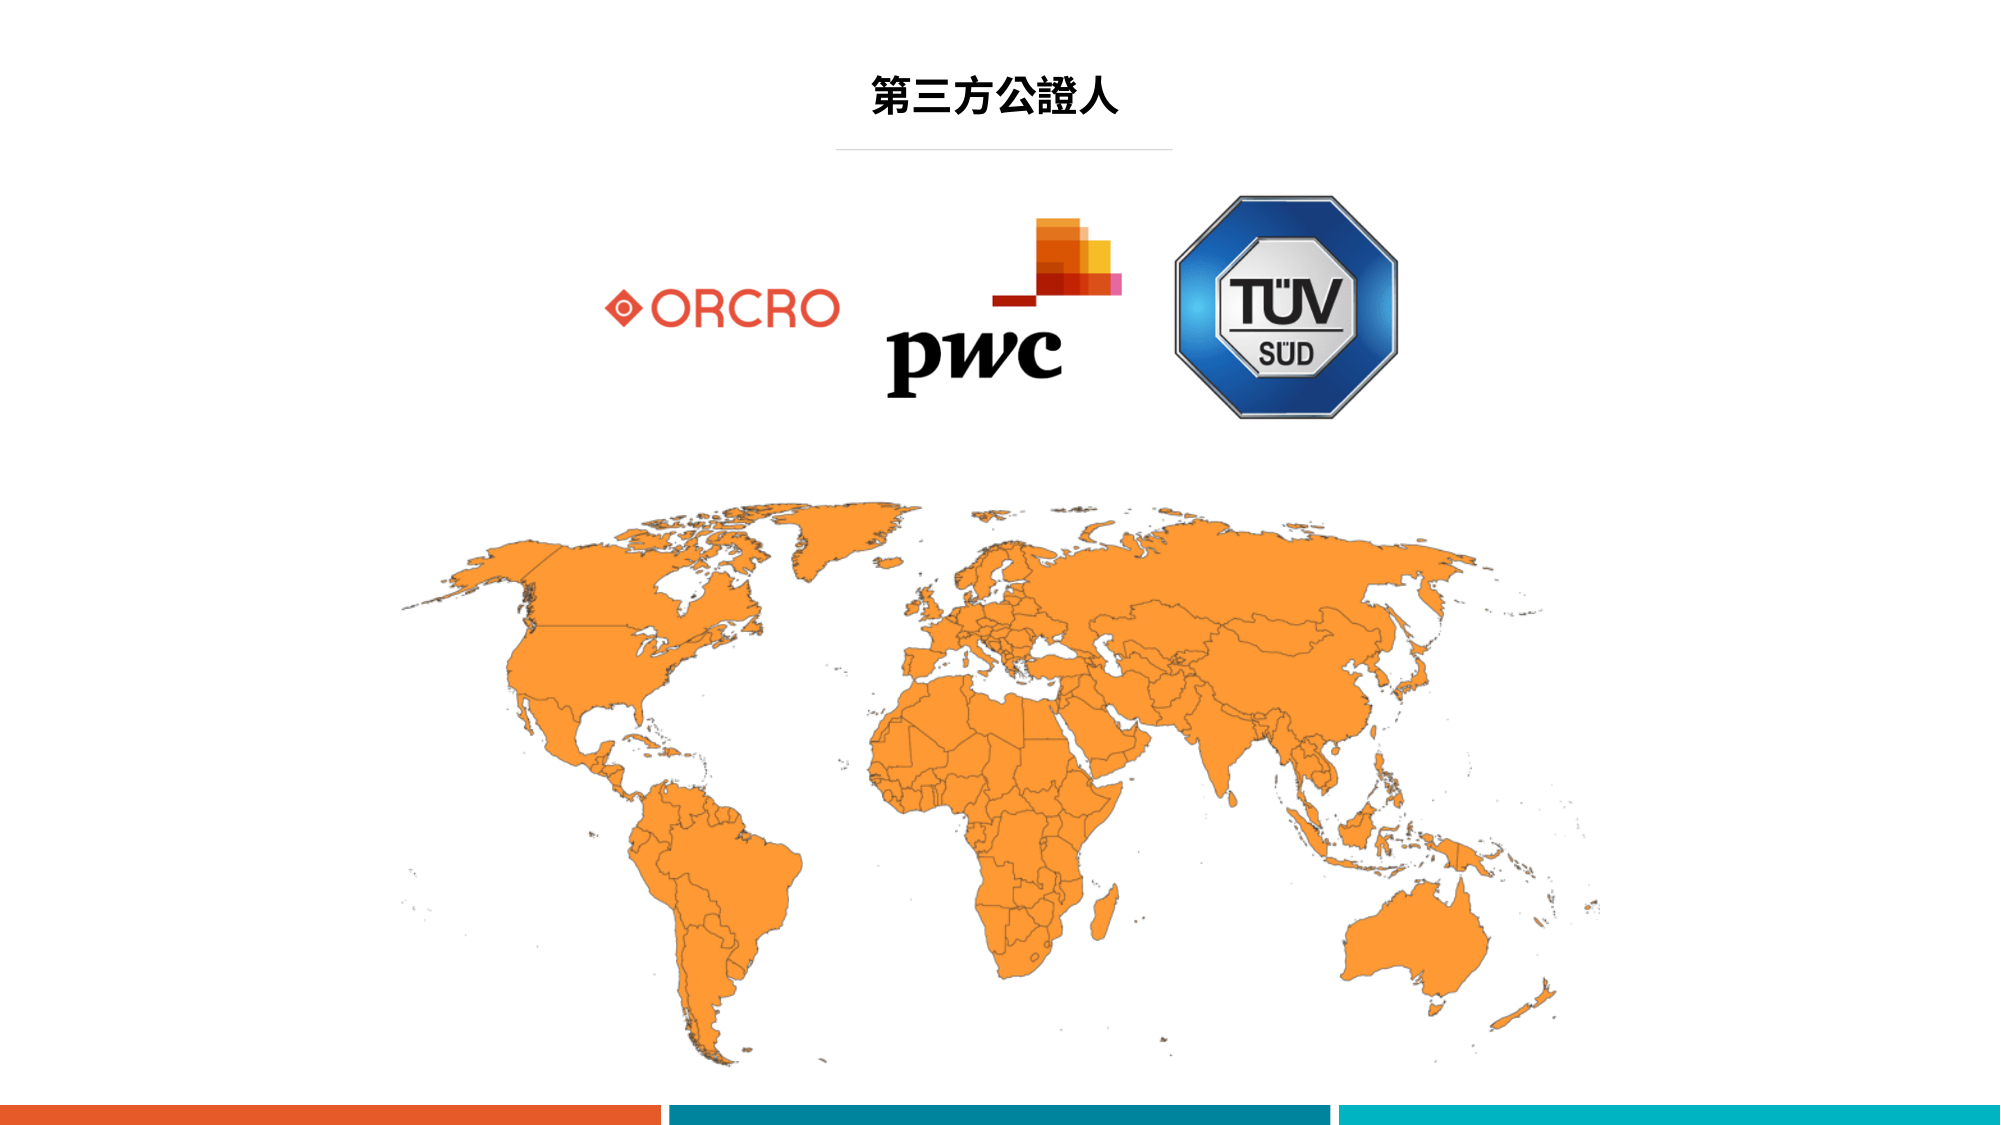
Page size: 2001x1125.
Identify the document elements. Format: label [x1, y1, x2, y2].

picture [400, 500, 1600, 1069]
picture [593, 55, 1407, 428]
